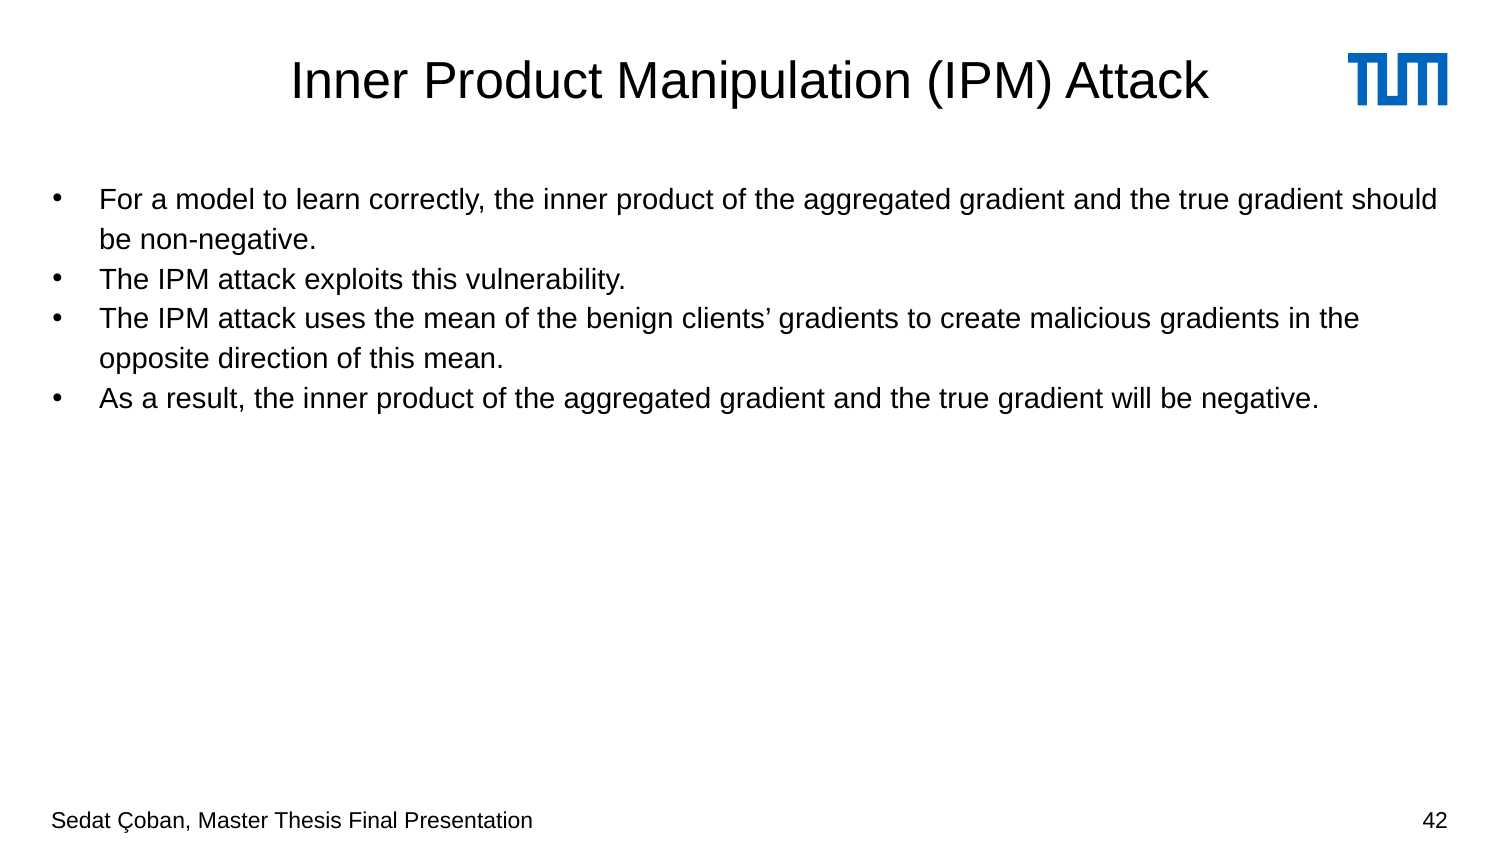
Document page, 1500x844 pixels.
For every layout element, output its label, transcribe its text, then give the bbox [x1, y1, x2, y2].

title Inner Product Manipulation (IPM) Attack [52, 41, 1449, 105]
footer Sedat Çoban, Master Thesis Final Presentation [51, 796, 1112, 842]
list For a model to learn correctly, the inner product of the aggregated gradient and the true gradient should be non-negative. The IPM attack exploits this vulnerability. The IPM attack uses the mean of the benign clients’ gradients to create malicious gradients in the opposite direction of this mean. As a result, the inner product of the aggregated gradient and the true gradient will be negative. [52, 175, 1449, 771]
slide_number 42 [1112, 796, 1448, 842]
